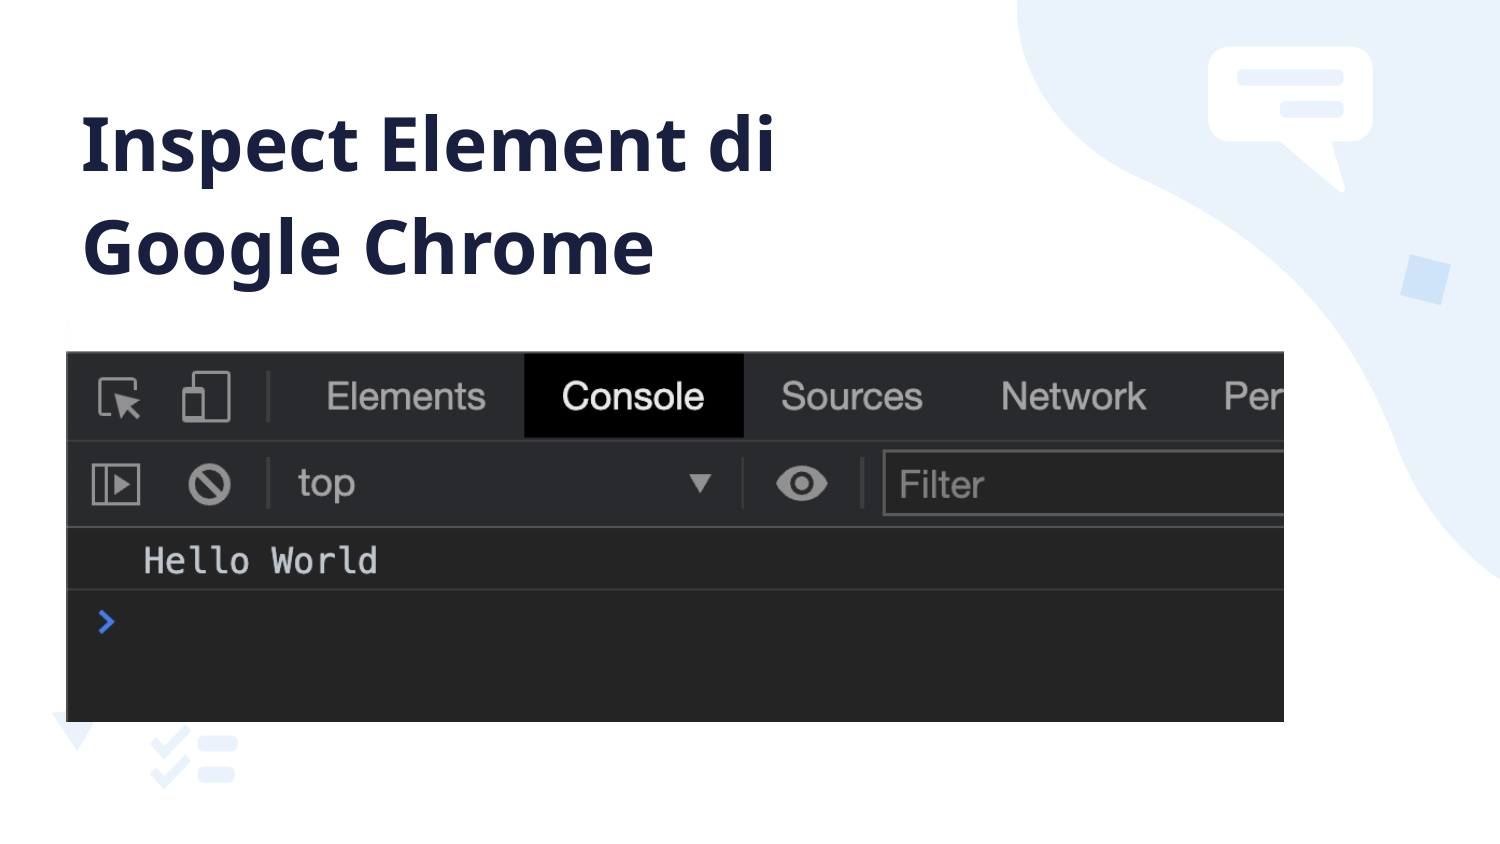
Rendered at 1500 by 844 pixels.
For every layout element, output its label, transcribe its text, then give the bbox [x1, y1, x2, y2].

text_box [66, 249, 1500, 325]
title Inspect Element di Google Chrome [66, 80, 1030, 249]
picture [65, 304, 1284, 722]
